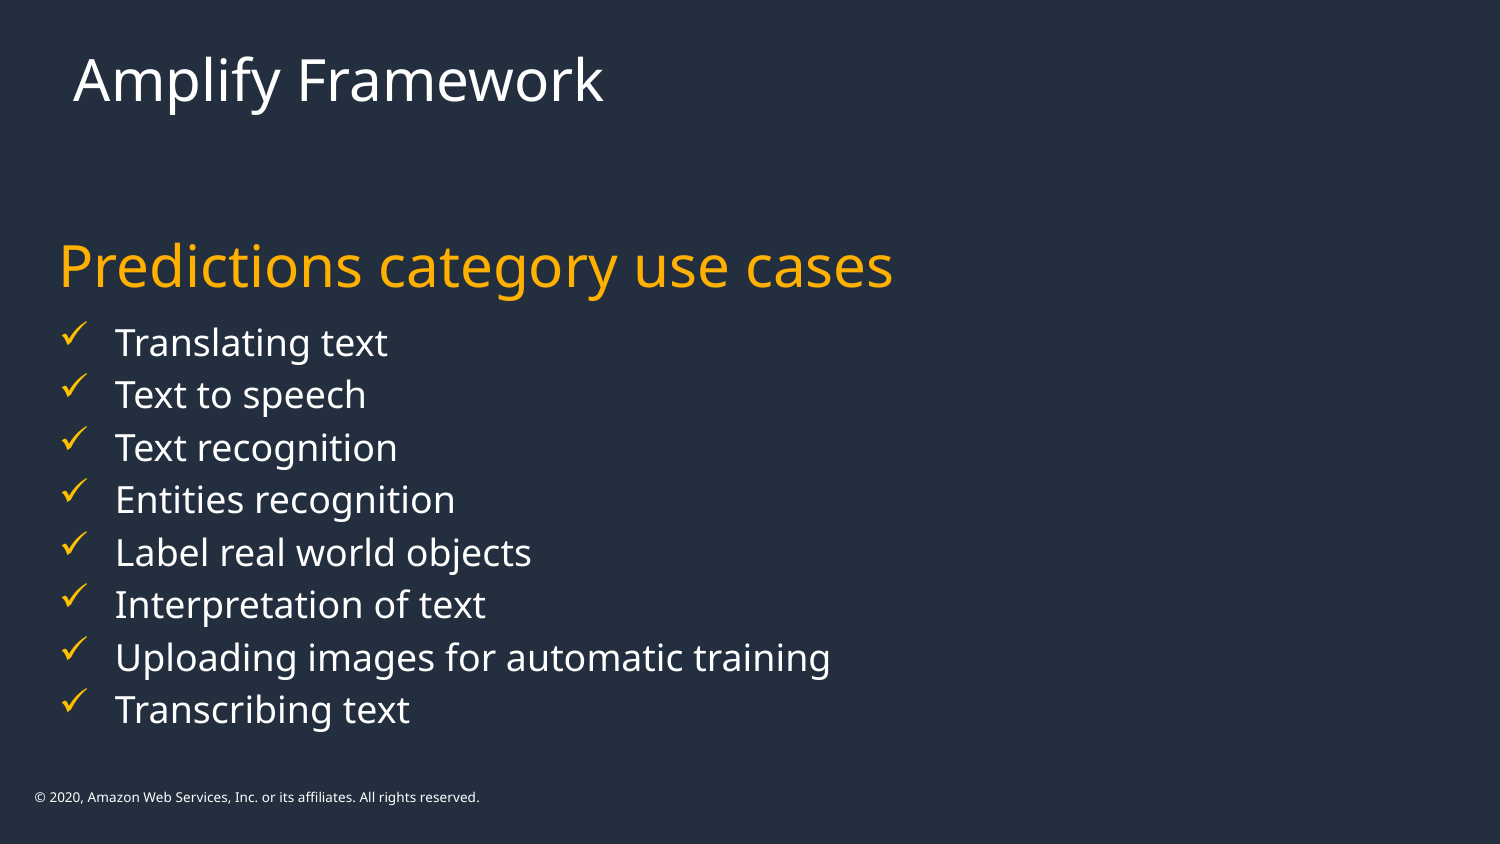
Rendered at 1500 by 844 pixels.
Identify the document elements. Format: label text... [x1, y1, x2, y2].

title Amplify Framework [43, 18, 1457, 132]
text_box Translating text Text to speech Text recognition Entities recognition Label real world objects Interpretation of text Uploading images for automatic training Transcribing text [43, 258, 1283, 844]
text_box Predictions category use cases [39, 222, 954, 316]
